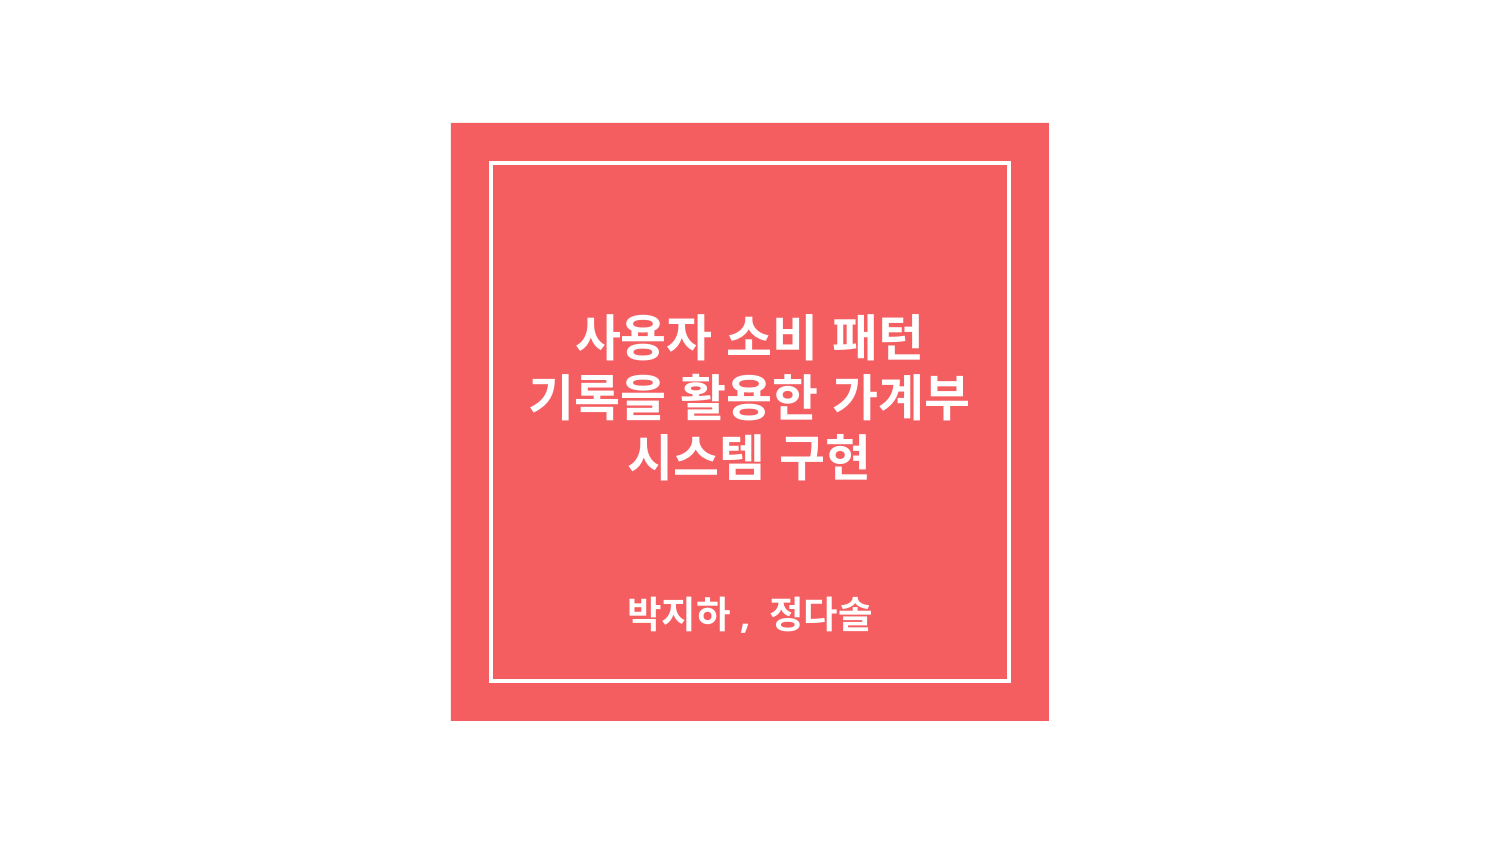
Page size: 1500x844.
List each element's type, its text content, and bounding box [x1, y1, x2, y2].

subtitle 박지하, 정다솔 [507, 535, 993, 651]
title 사용자 소비 패턴 기록을 활용한 가계부 시스템 구현 [507, 266, 993, 527]
